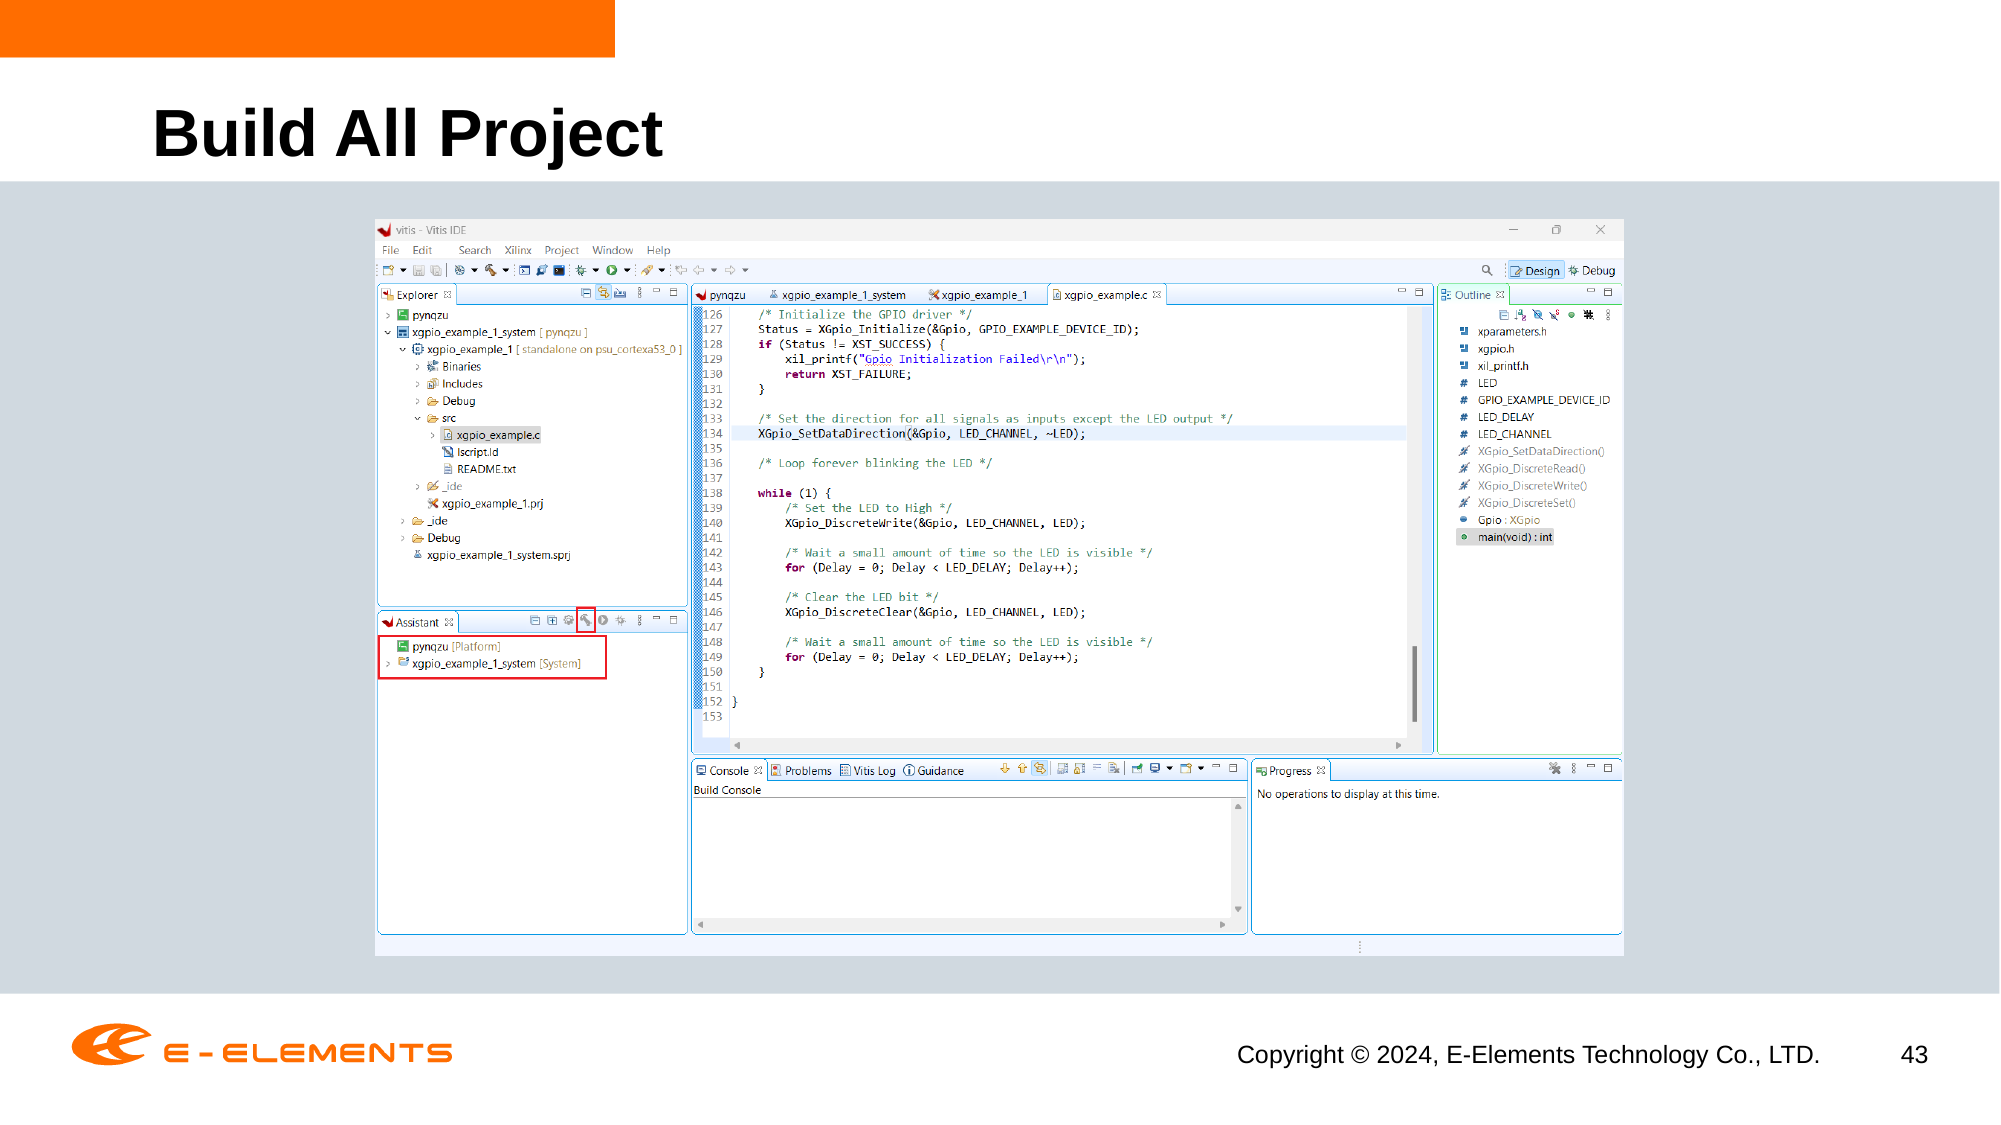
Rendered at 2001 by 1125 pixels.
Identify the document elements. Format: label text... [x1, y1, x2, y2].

picture [375, 219, 1625, 956]
text_box Copyright © 2024, E-Elements Technology Co., LTD. [1161, 1023, 1836, 1084]
picture [0, 0, 2001, 1125]
text_box Build All Project [137, 81, 1863, 179]
text_box [0, 179, 2000, 996]
text_box 43 [1836, 1023, 1944, 1084]
